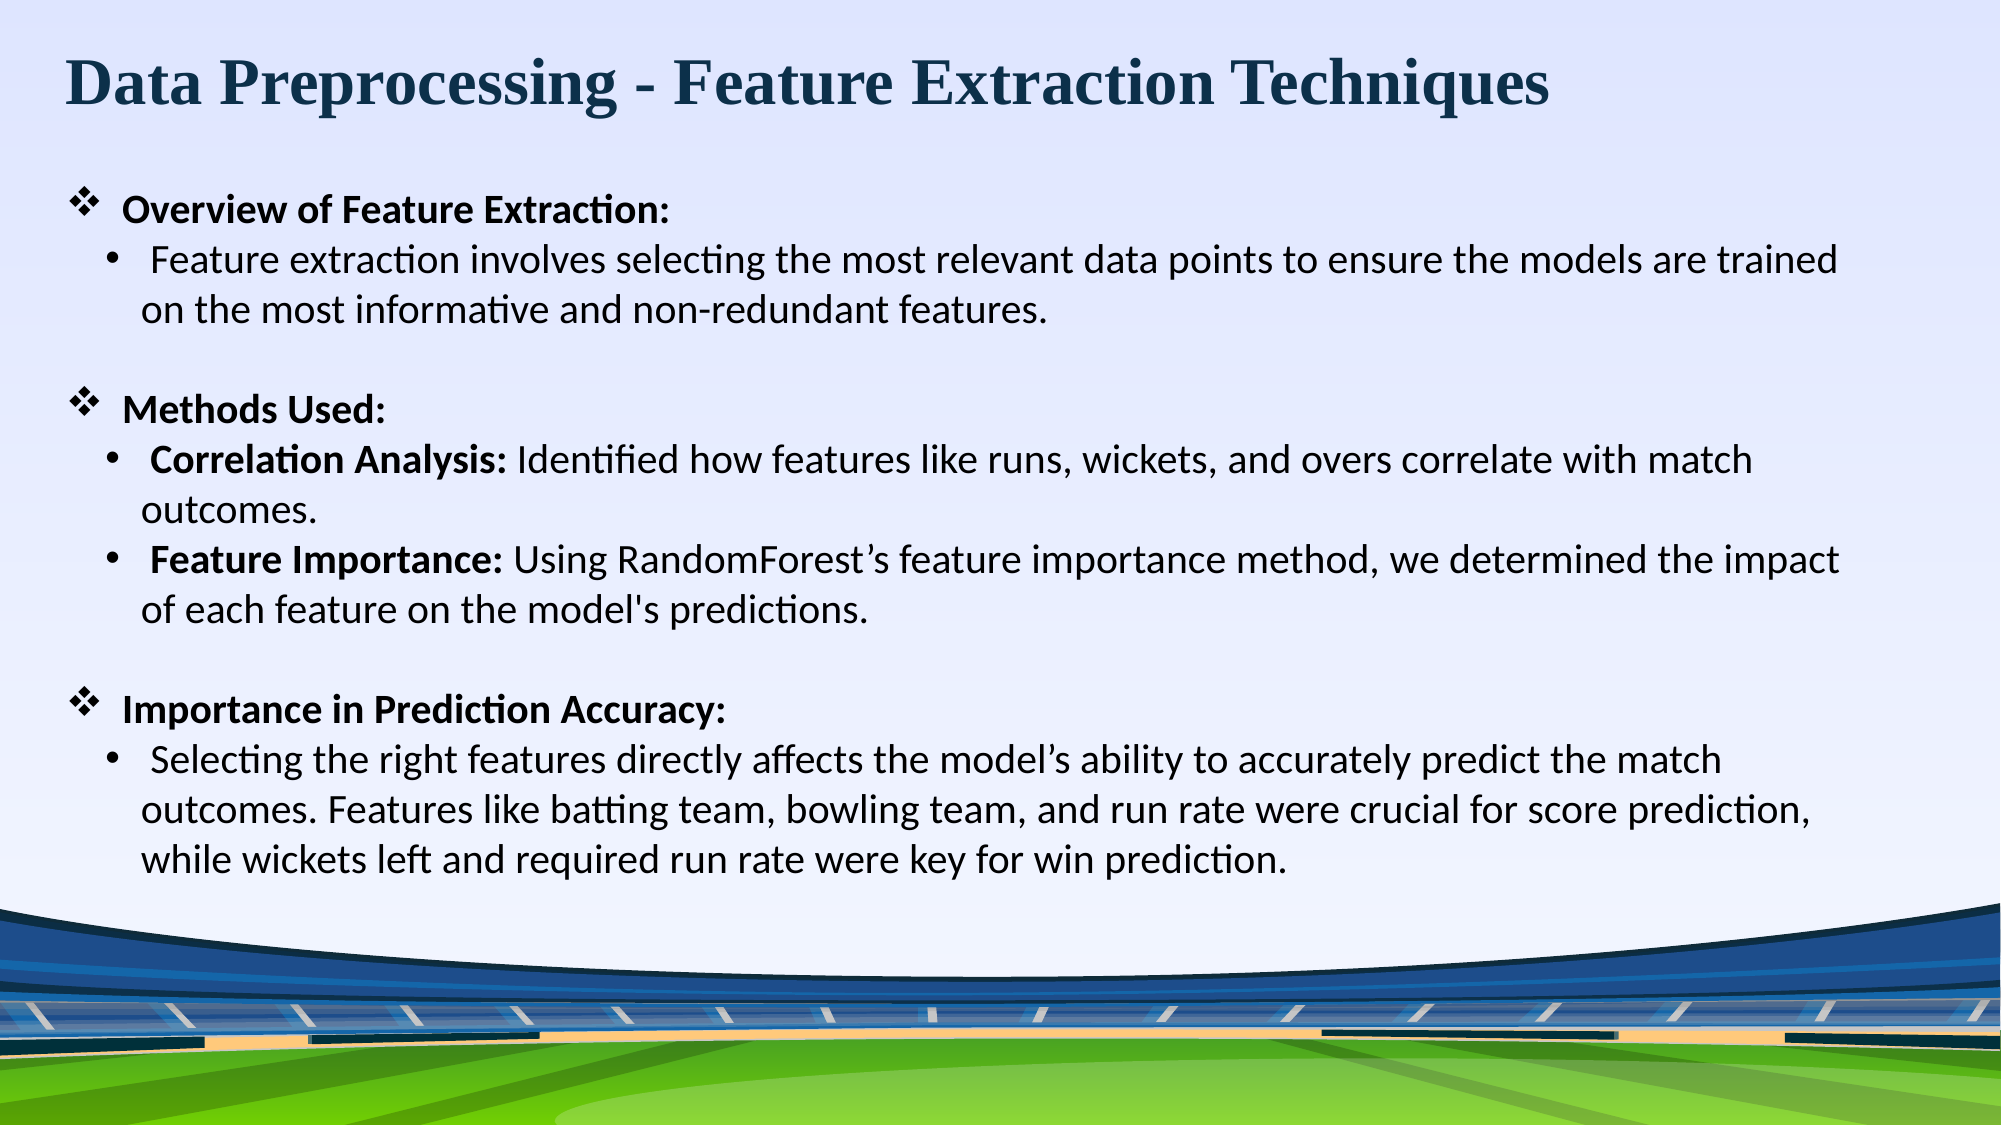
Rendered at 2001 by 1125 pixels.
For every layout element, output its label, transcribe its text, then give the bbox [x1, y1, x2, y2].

text_box Overview of Feature Extraction: Feature extraction involves selecting the most relevant data points to ensure the models are trained on the most informative and non-redundant features. Methods Used: Correlation Analysis: Identified how features like runs, wickets, and overs correlate with match outcomes. Feature Importance: Using RandomForest’s feature importance method, we determined the impact of each feature on the model's predictions. Importance in Prediction Accuracy: Selecting the right features directly affects the model’s ability to accurately predict the match outcomes. Features like batting team, bowling team, and run rate were crucial for score prediction, while wickets left and required run rate were key for win prediction. [51, 174, 1856, 890]
text_box Data Preprocessing - Feature Extraction Techniques [51, 30, 1599, 126]
